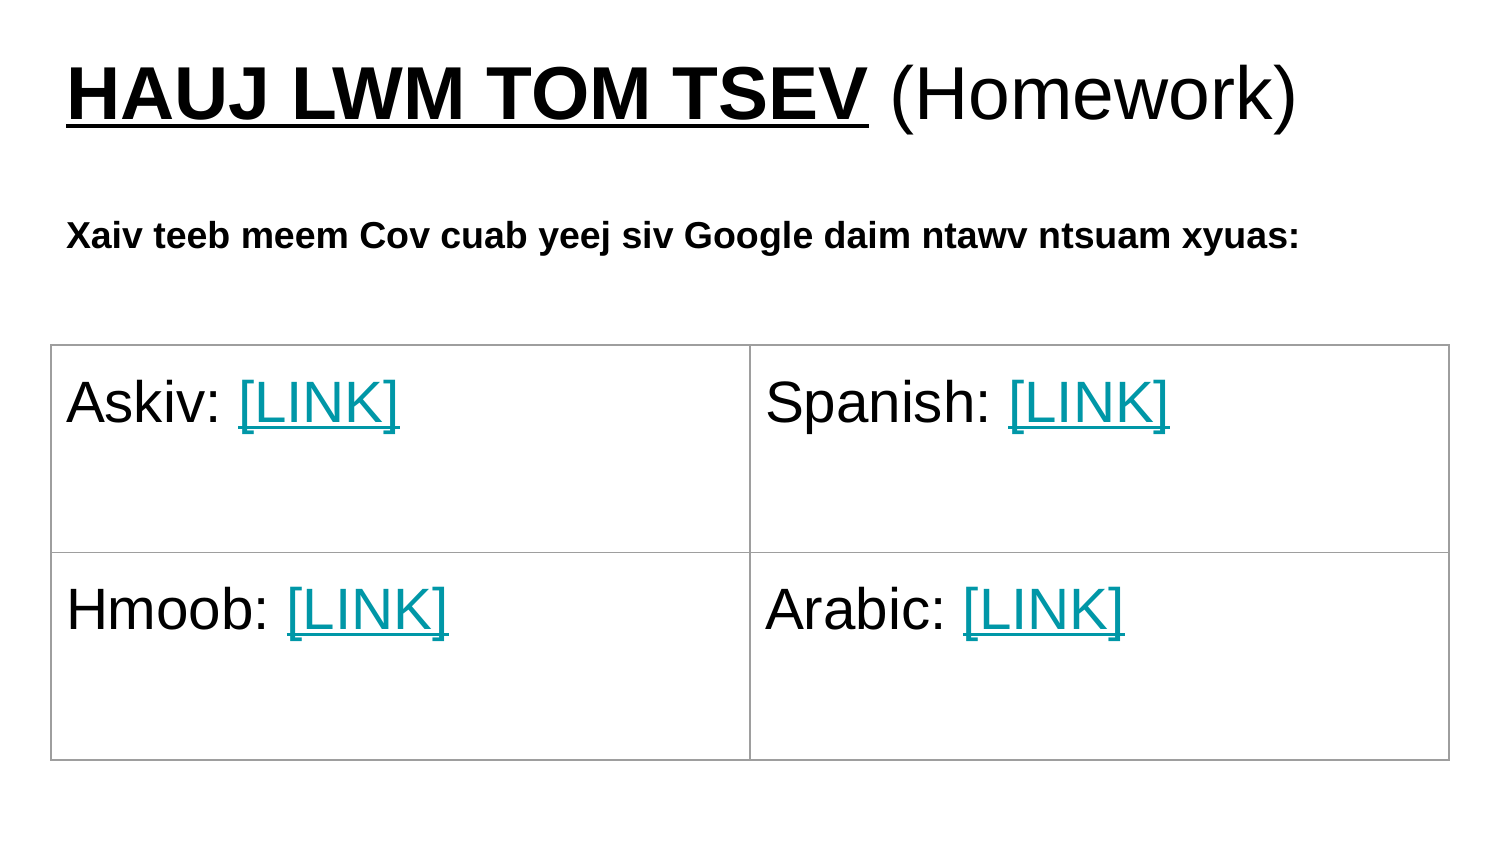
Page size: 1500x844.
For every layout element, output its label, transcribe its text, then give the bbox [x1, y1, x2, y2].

table_header Askiv: [LINK] [52, 346, 749, 552]
title HAUJ LWM TOM TSEV (Homework) [51, 29, 1449, 130]
table_cell Hmoob: [LINK] [52, 553, 749, 759]
list Xaiv teeb meem Cov cuab yeej siv Google daim ntawv ntsuam xyuas: [51, 189, 1449, 344]
table_header Spanish: [LINK] [751, 346, 1448, 552]
table_cell Arabic: [LINK] [751, 553, 1448, 759]
